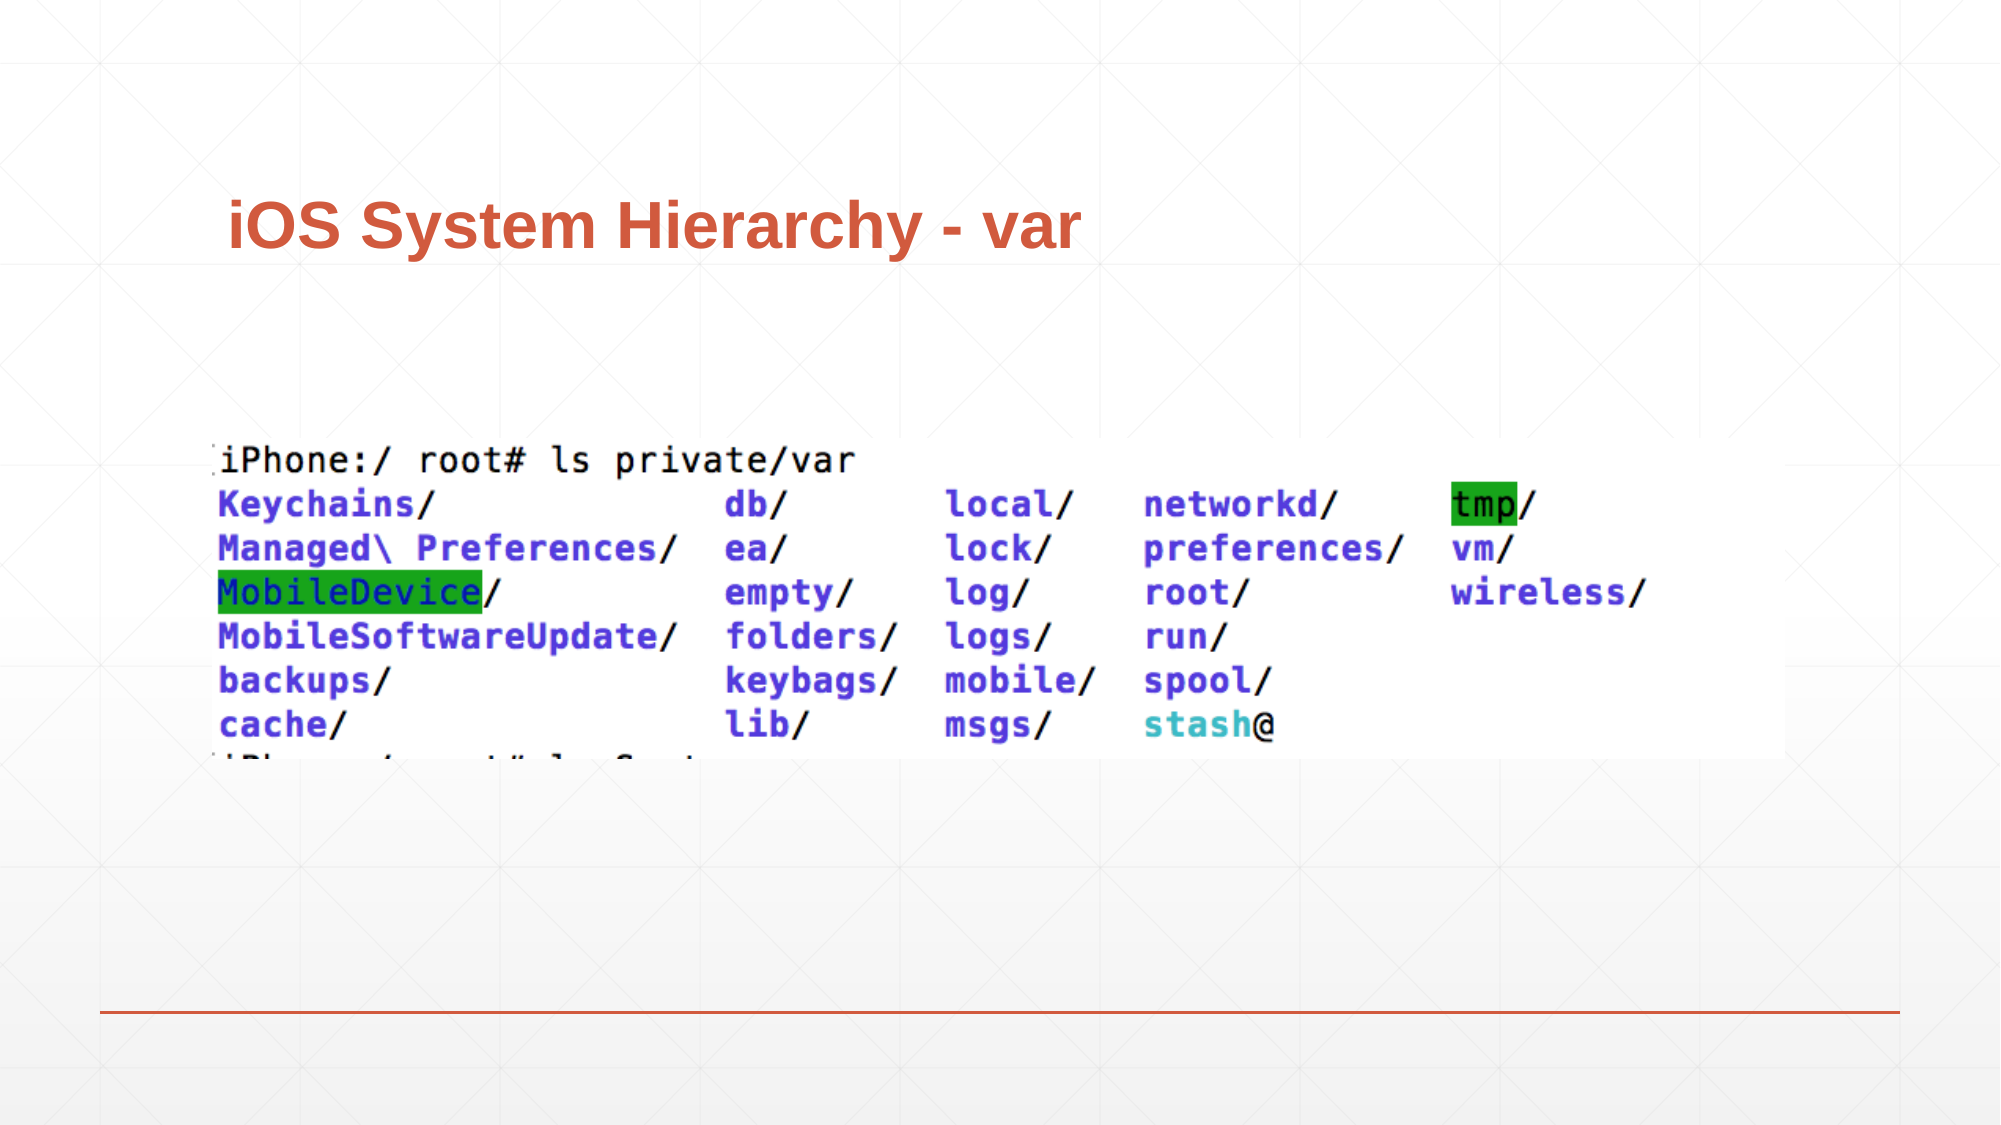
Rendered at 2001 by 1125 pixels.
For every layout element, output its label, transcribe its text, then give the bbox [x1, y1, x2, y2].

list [212, 438, 1785, 759]
title iOS System Hierarchy - var [212, 82, 1788, 271]
